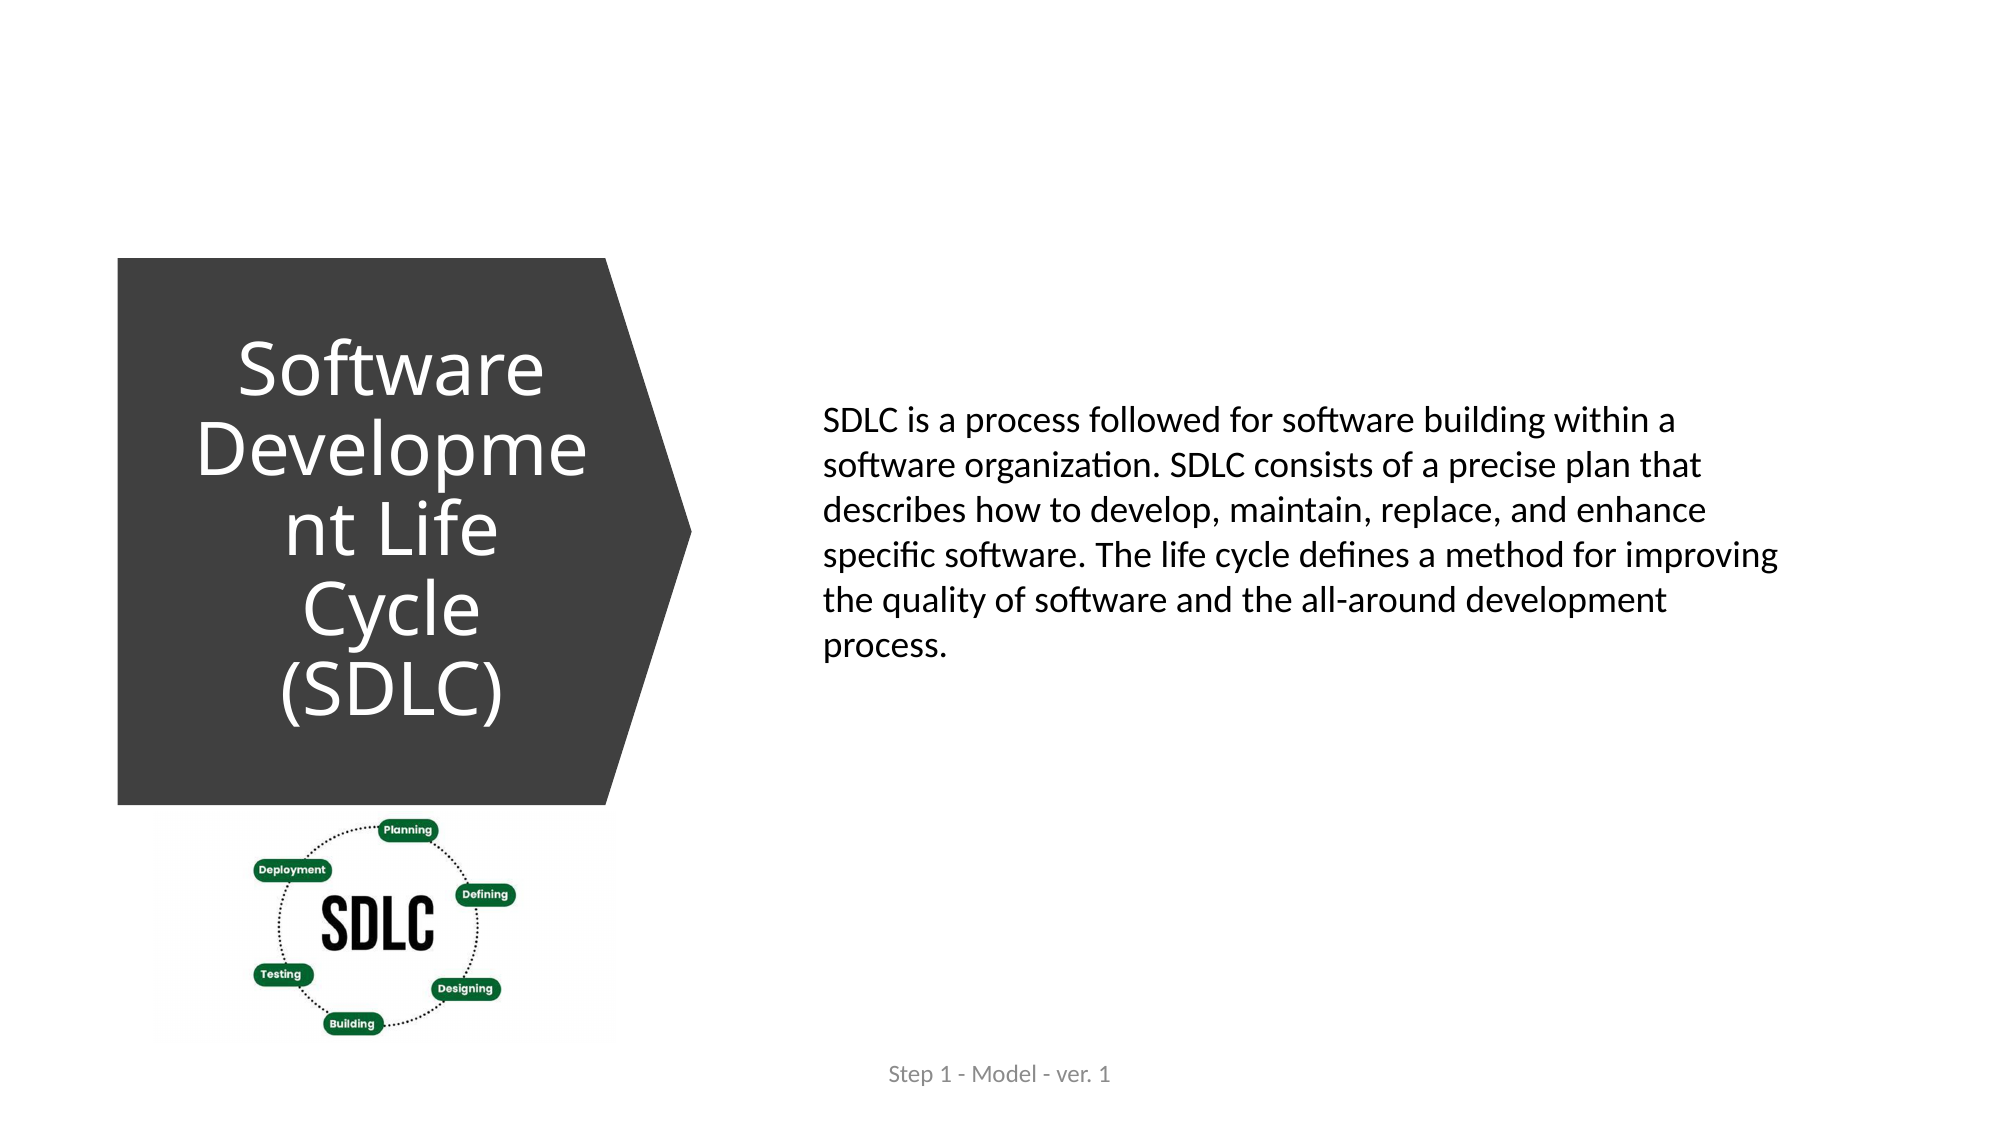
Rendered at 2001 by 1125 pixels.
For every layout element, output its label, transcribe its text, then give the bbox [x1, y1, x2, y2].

text_box SDLC is a process followed for software building within a software organization. SDLC consists of a precise plan that describes how to develop, maintain, replace, and enhance specific software. The life cycle defines a method for improving the quality of software and the all-around development process. [808, 387, 1809, 673]
text_box [116, 257, 693, 807]
title Software Development Life Cycle (SDLC) [168, 322, 616, 741]
footer Step 1 - Model - ver. 1 [662, 1042, 1338, 1103]
picture [152, 811, 616, 1043]
